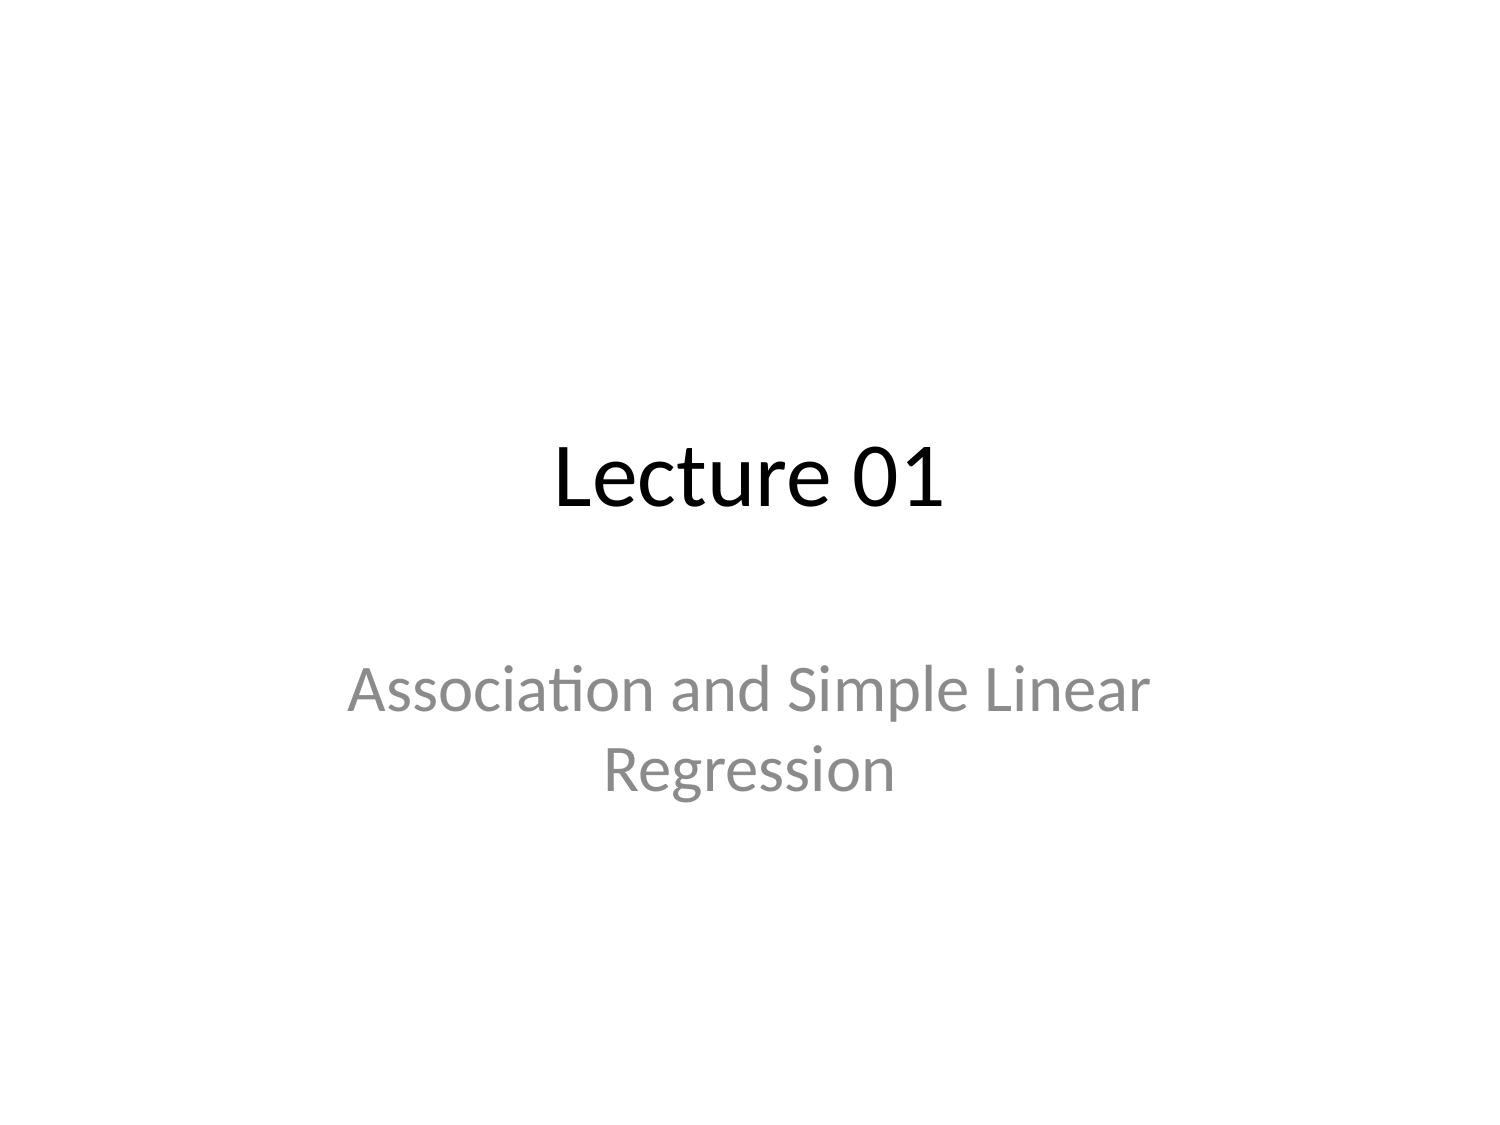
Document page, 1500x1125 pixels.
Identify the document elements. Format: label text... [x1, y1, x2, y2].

subtitle Association and Simple Linear Regression [225, 637, 1275, 925]
title Lecture 01 [112, 349, 1388, 591]
